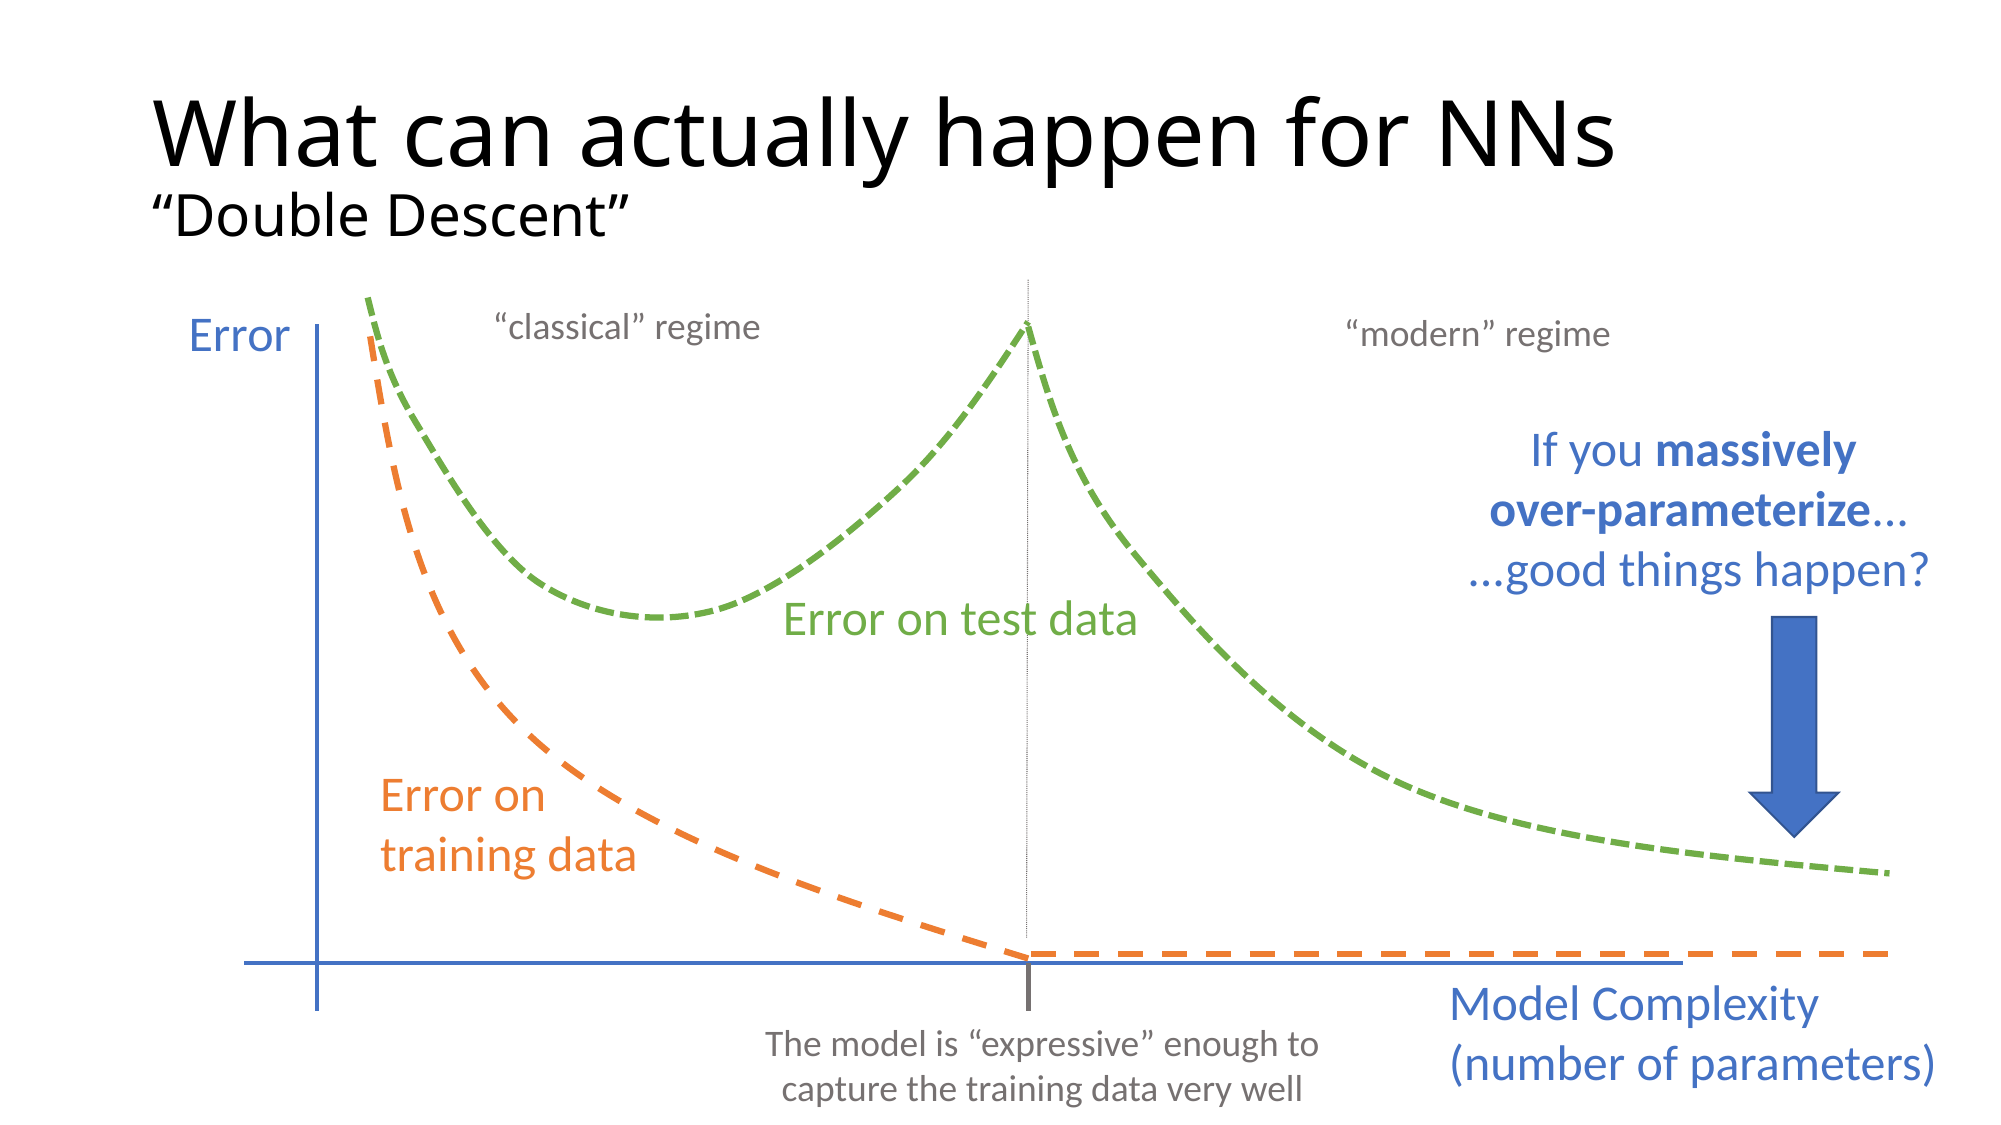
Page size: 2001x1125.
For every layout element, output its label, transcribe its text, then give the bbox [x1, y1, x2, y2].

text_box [365, 295, 1169, 963]
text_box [735, 962, 1350, 1119]
title What can actually happen for NNs “Double Descent” [137, 59, 1863, 278]
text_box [1028, 301, 1890, 954]
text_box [1360, 408, 2000, 837]
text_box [1029, 293, 1955, 408]
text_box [173, 293, 1026, 1100]
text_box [1169, 837, 1955, 1100]
